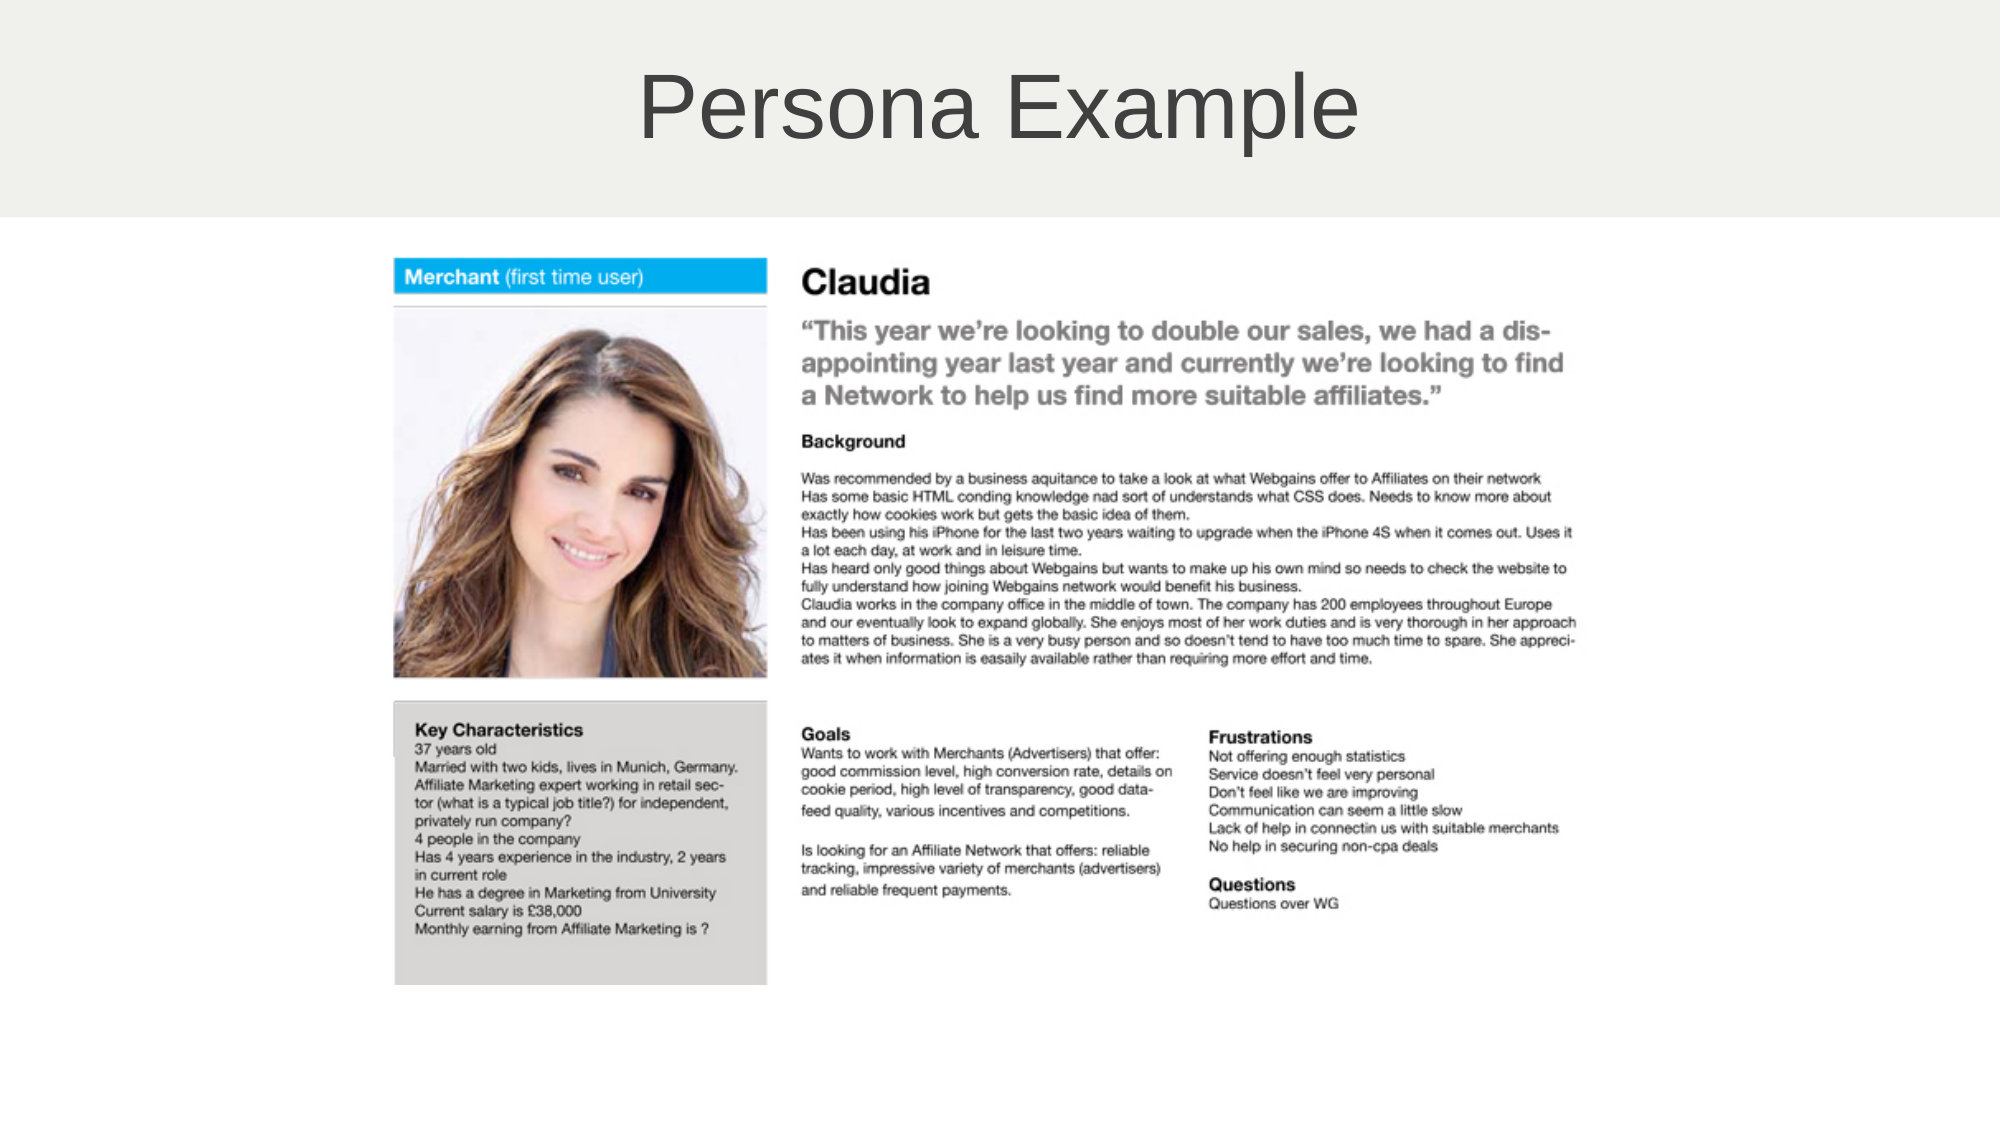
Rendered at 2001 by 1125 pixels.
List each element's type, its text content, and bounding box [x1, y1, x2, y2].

picture [387, 245, 1611, 985]
title Persona Example [0, 0, 2000, 218]
